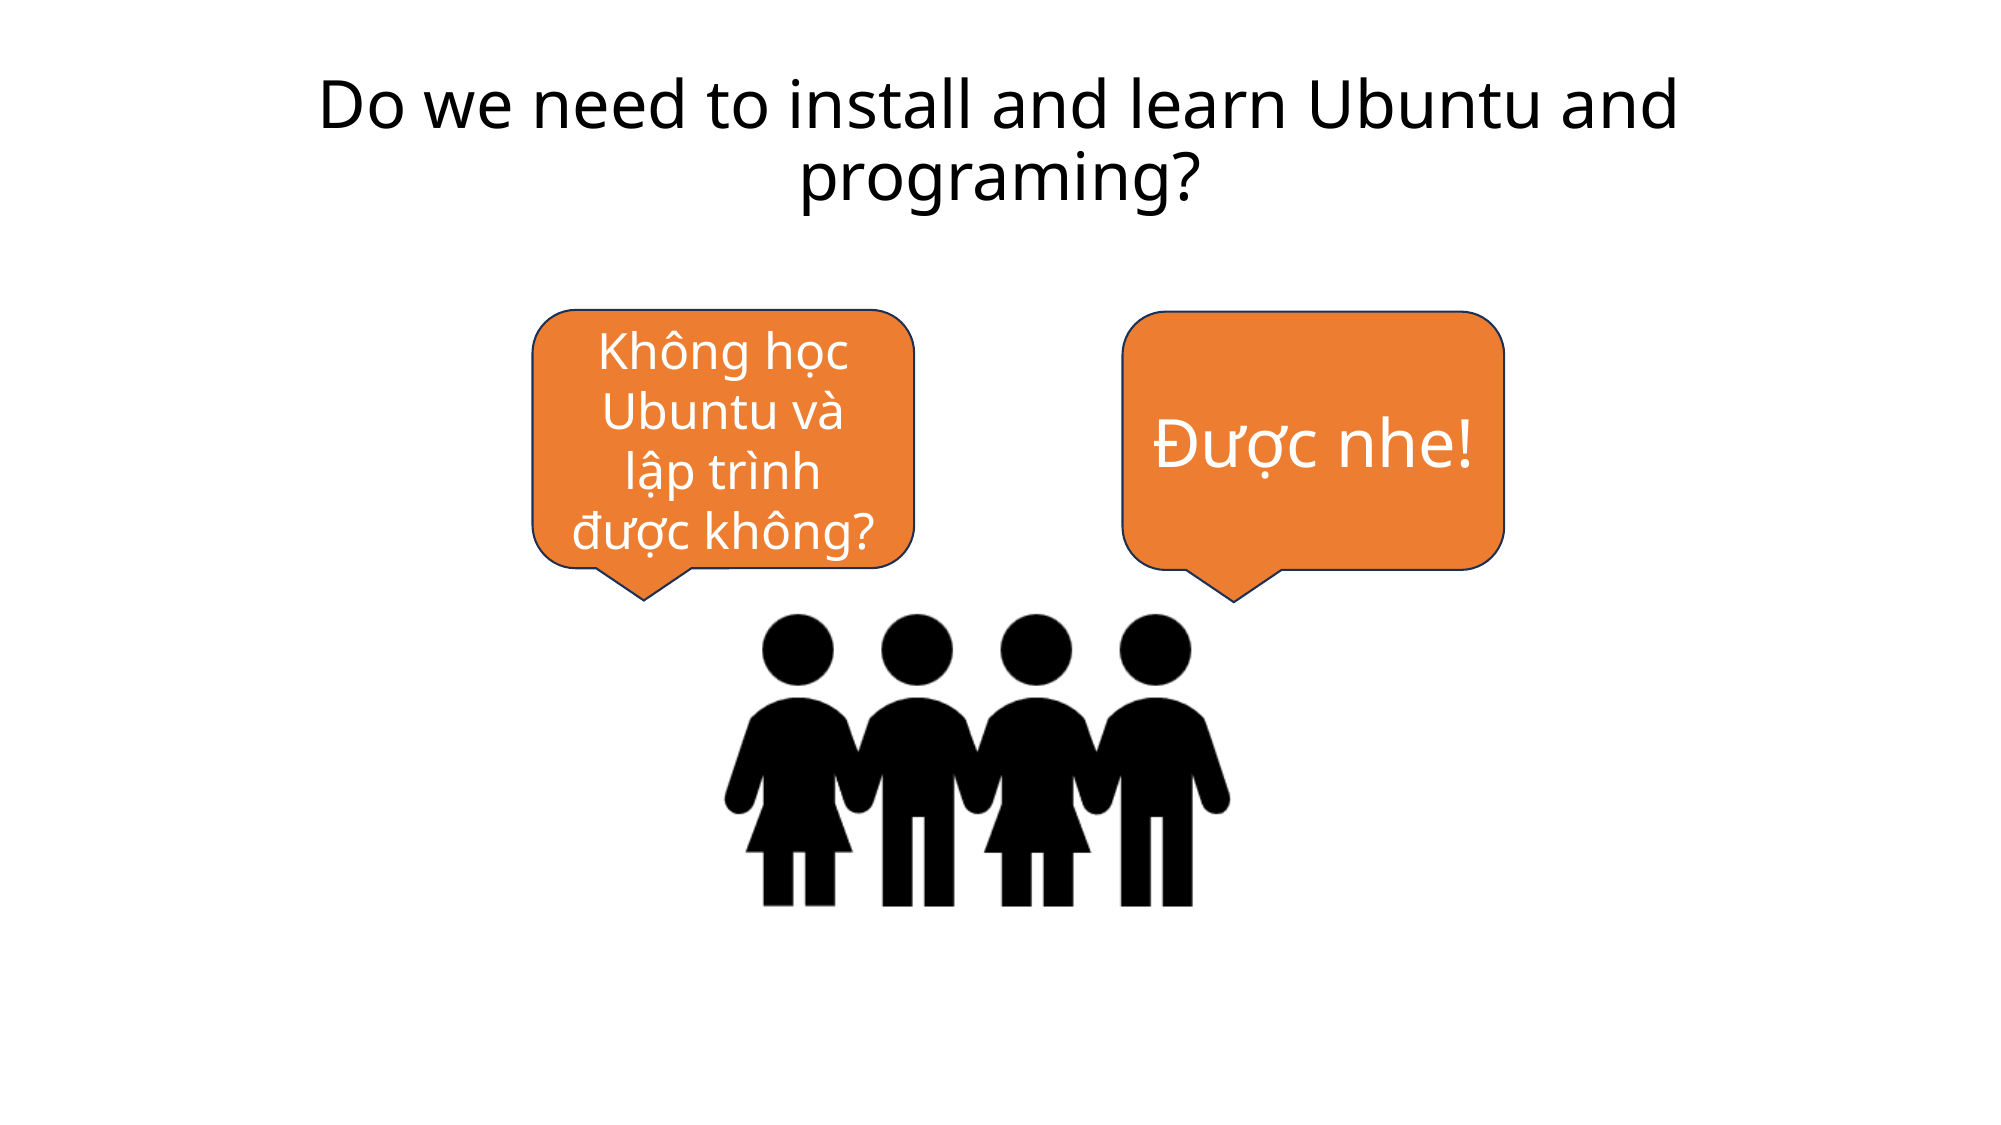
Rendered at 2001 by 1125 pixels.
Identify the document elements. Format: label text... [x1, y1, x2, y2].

title Do we need to install and learn Ubuntu and programing? [137, 59, 1863, 227]
text_box Được nhe! [1121, 310, 1506, 586]
picture [688, 483, 1260, 1056]
text_box Không học Ubuntu và lập trình được không? [531, 308, 916, 602]
